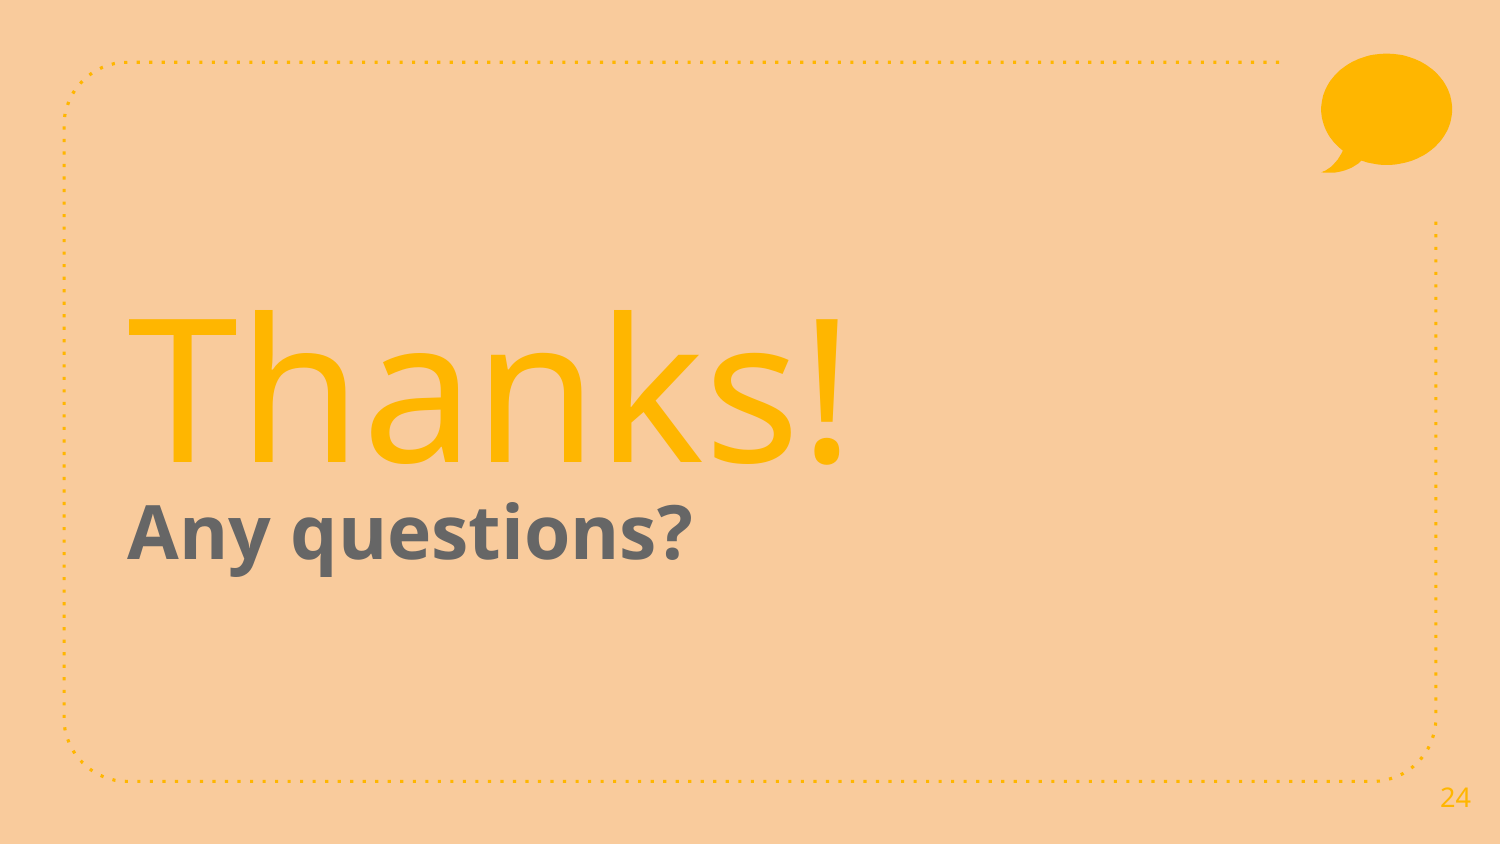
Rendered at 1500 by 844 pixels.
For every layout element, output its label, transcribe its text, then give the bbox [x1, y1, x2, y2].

title Thanks! [112, 247, 1195, 438]
slide_number 24 [1411, 753, 1500, 844]
subtitle Any questions? [112, 469, 1195, 786]
text_box [1321, 53, 1453, 173]
